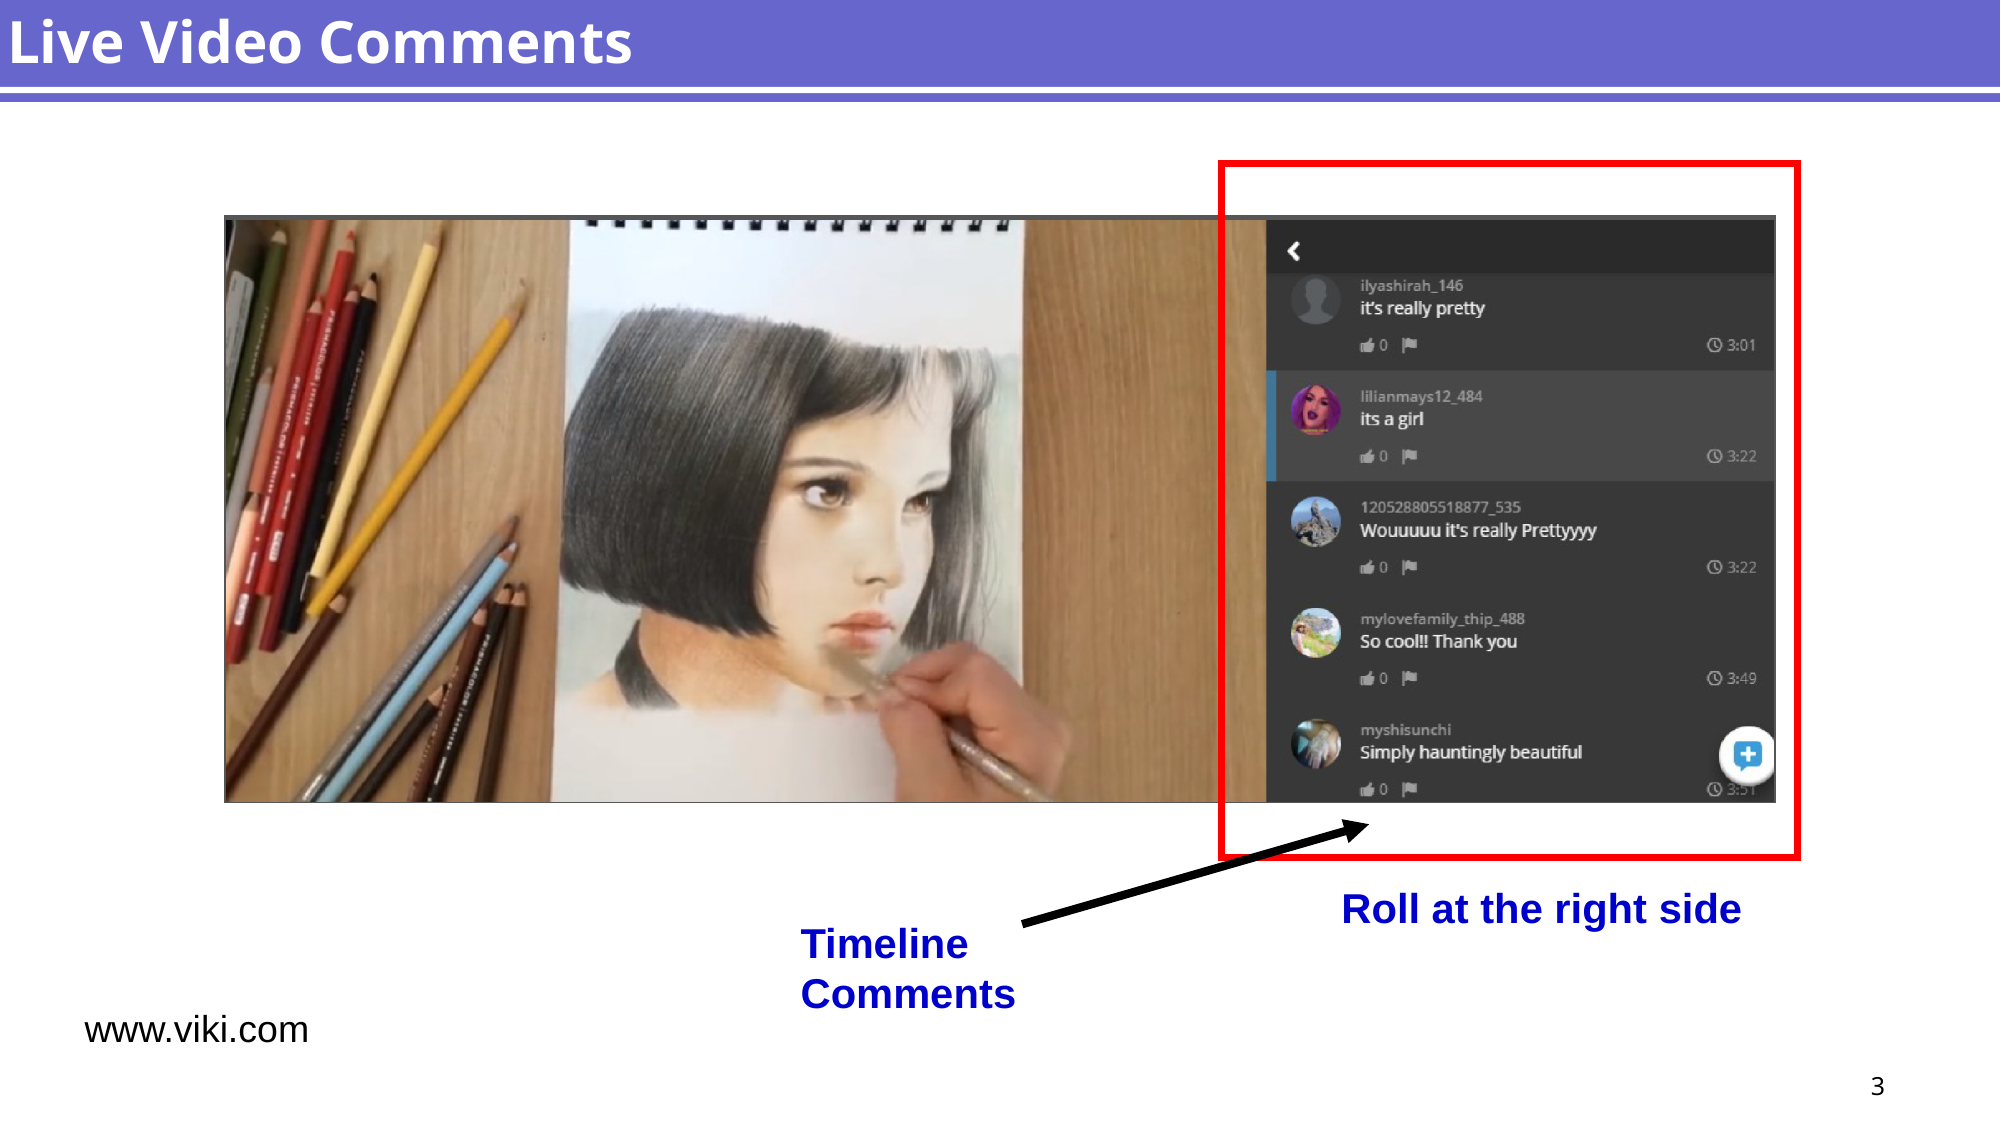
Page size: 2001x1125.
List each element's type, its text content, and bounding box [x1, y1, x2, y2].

text_box Timeline Comments [785, 909, 1126, 1025]
text_box www.viki.com [69, 997, 543, 1058]
text_box Roll at the right side [1326, 874, 1884, 939]
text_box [1021, 823, 1370, 925]
title Live Video Comments [0, 7, 1746, 73]
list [224, 215, 1776, 803]
slide_number 3 [1724, 1058, 1900, 1112]
text_box [1221, 163, 1798, 858]
